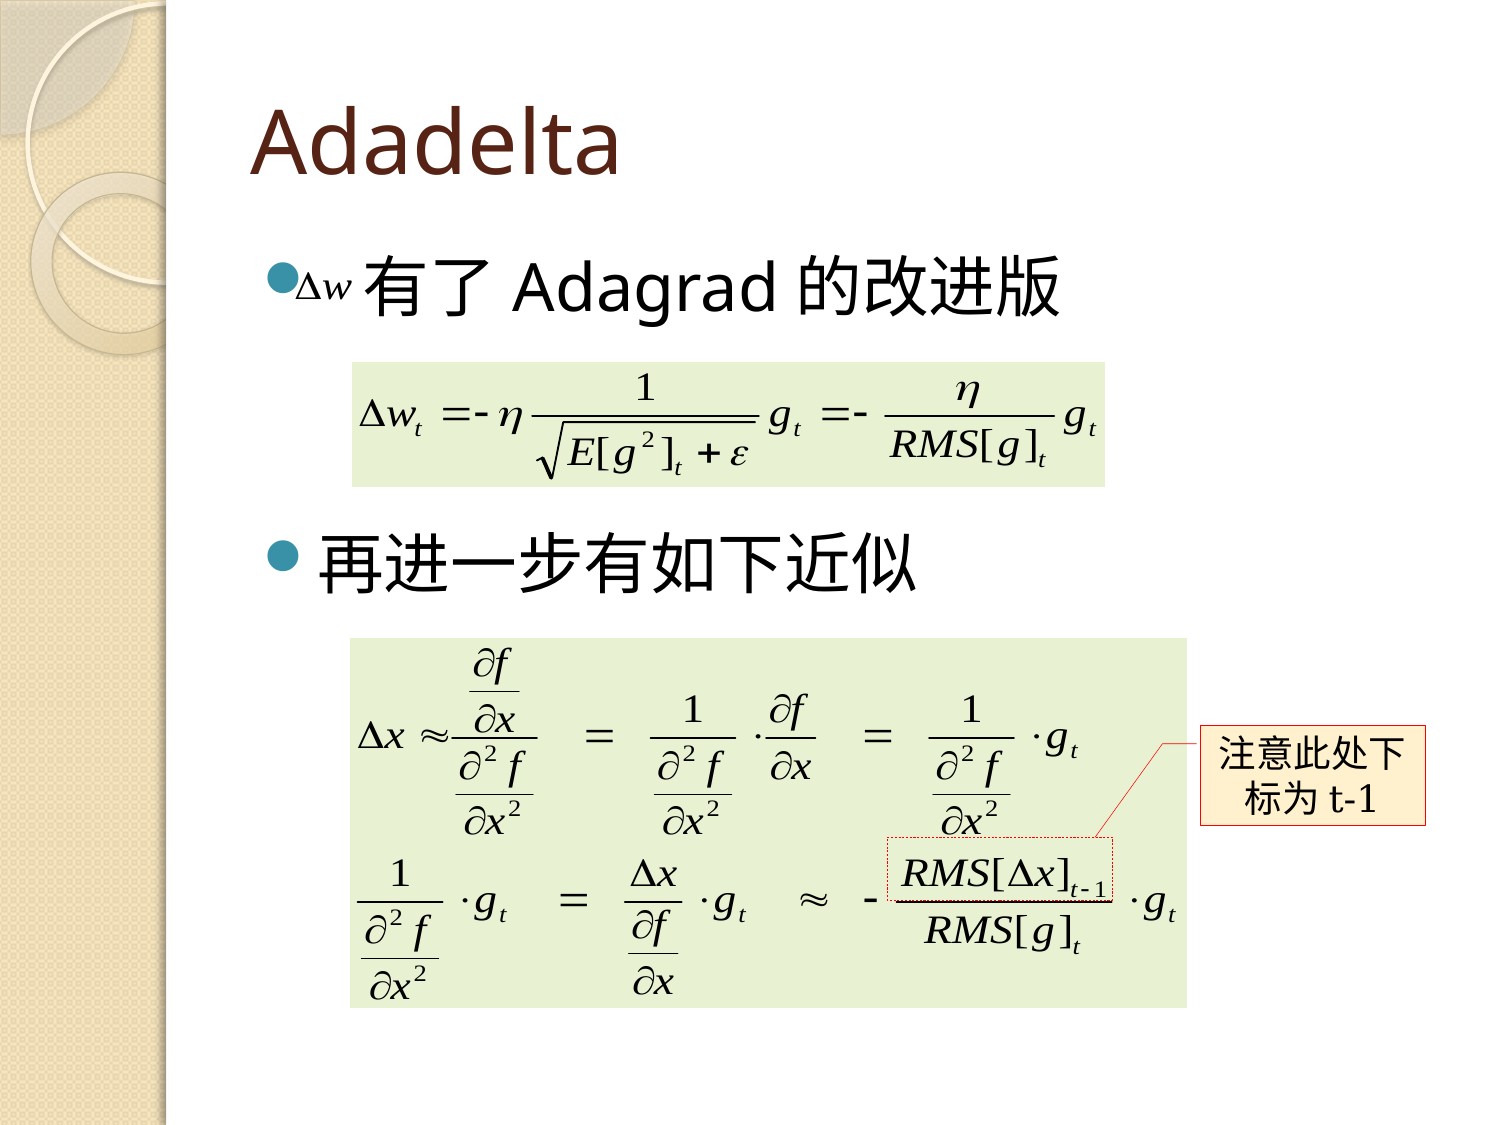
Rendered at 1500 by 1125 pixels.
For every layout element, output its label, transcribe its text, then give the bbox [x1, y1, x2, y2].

title Adadelta [235, 45, 1466, 233]
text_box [351, 362, 1106, 488]
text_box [287, 262, 360, 310]
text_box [349, 637, 1187, 1009]
list 有了Adagrad的改进版 再进一步有如下近似 [235, 237, 1466, 1025]
text_box 注意此处下标为t-1 [1198, 723, 1427, 827]
